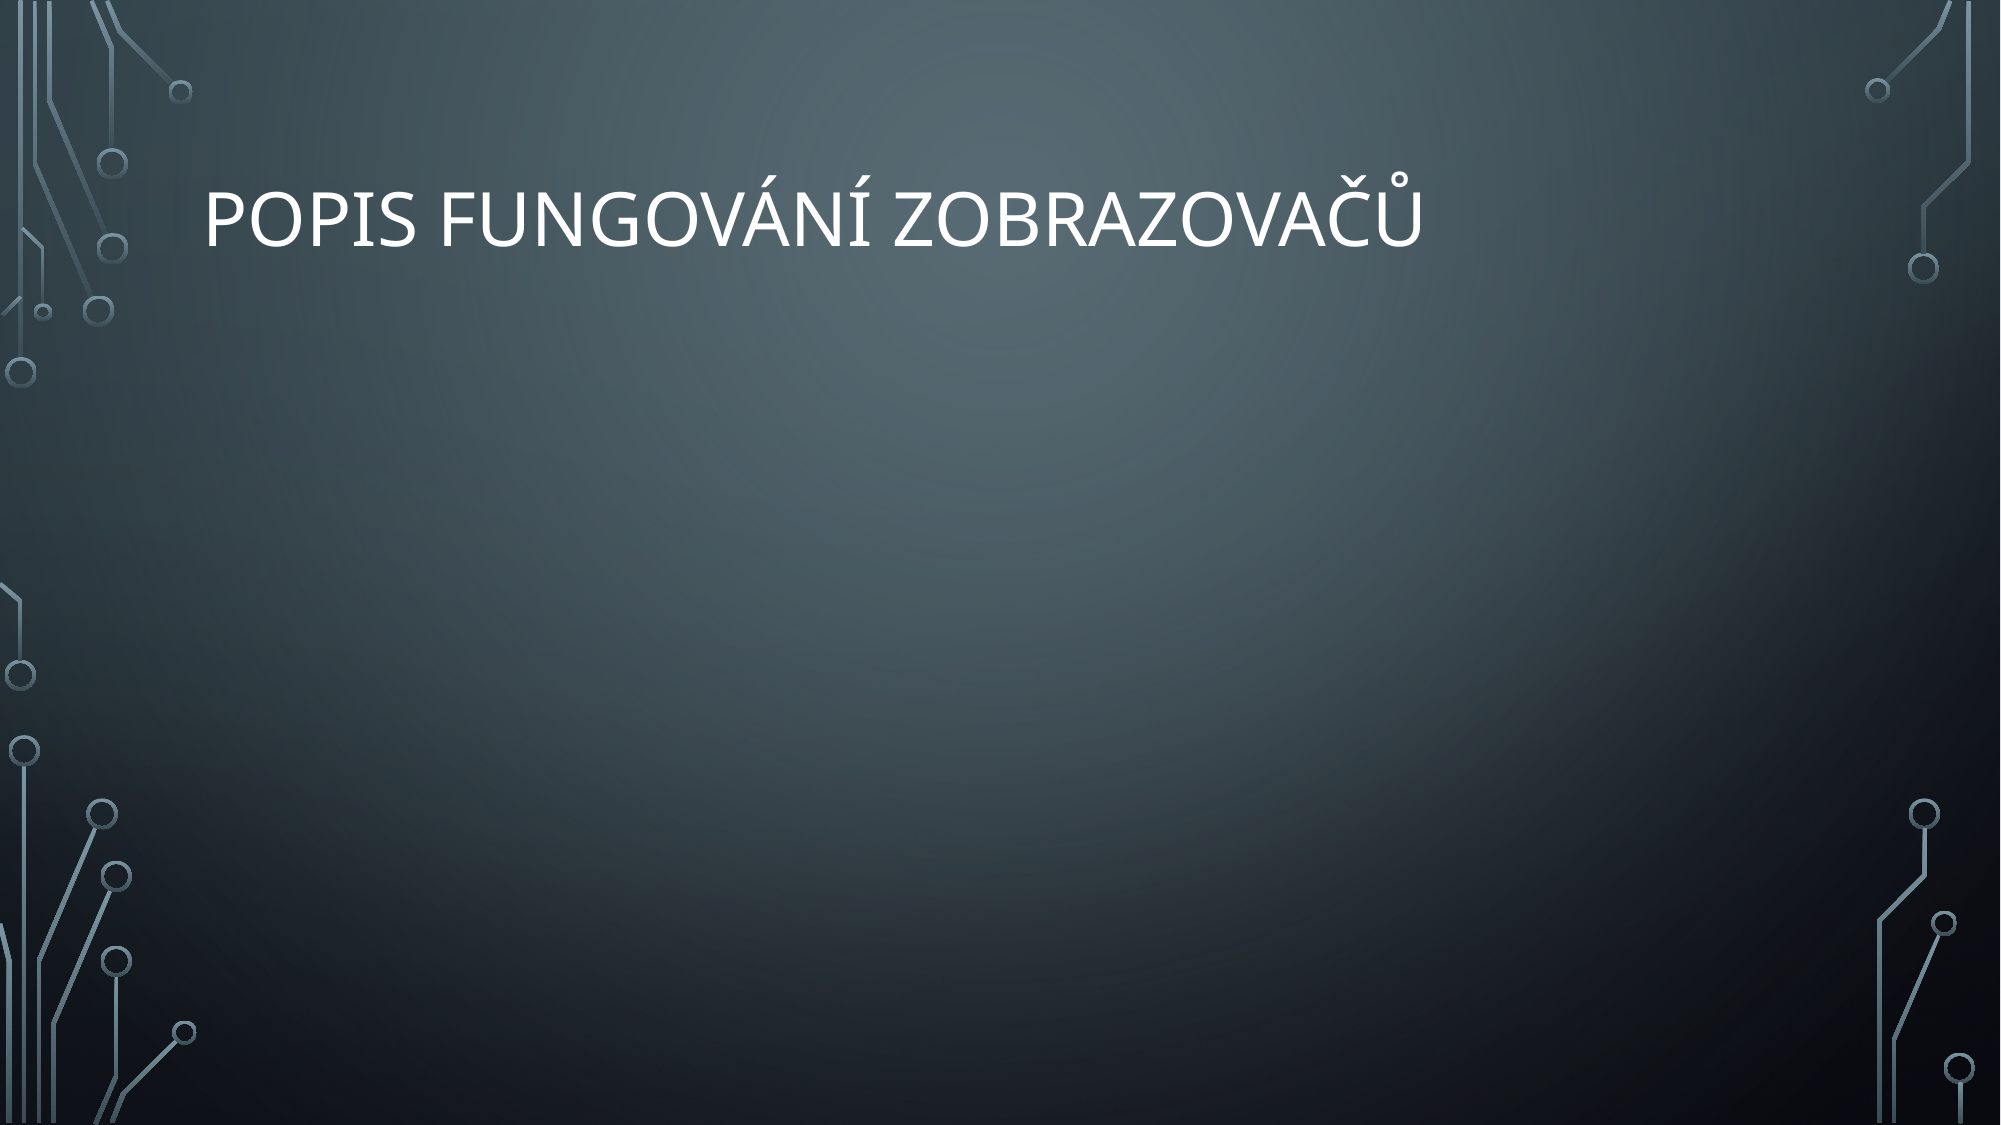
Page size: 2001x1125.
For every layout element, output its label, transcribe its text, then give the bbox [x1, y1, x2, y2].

title Popis fungování zobrazovačů [187, 101, 1813, 344]
